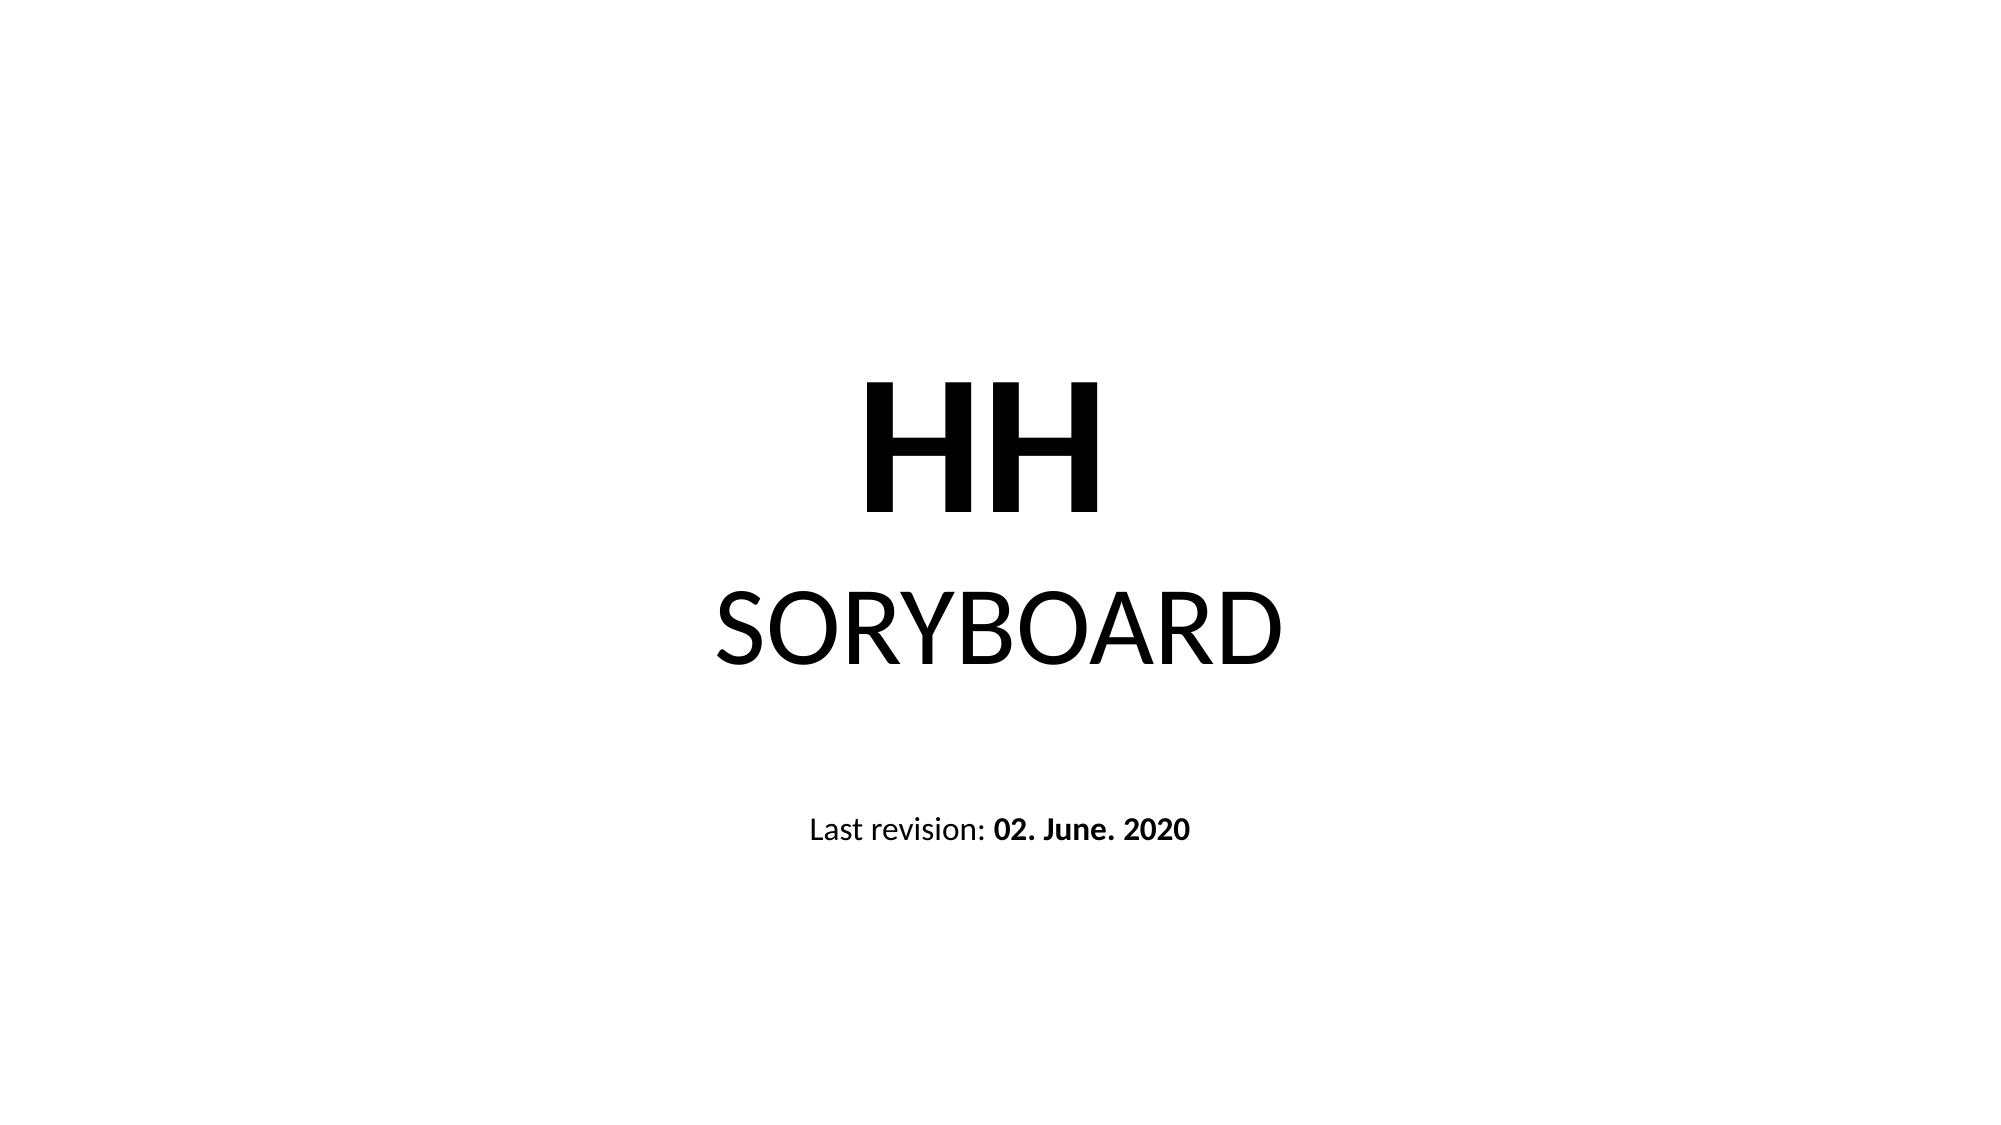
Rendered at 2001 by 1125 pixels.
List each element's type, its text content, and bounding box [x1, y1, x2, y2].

text_box HH SORYBOARD Last revision: 02. June. 2020 [485, 304, 1515, 855]
